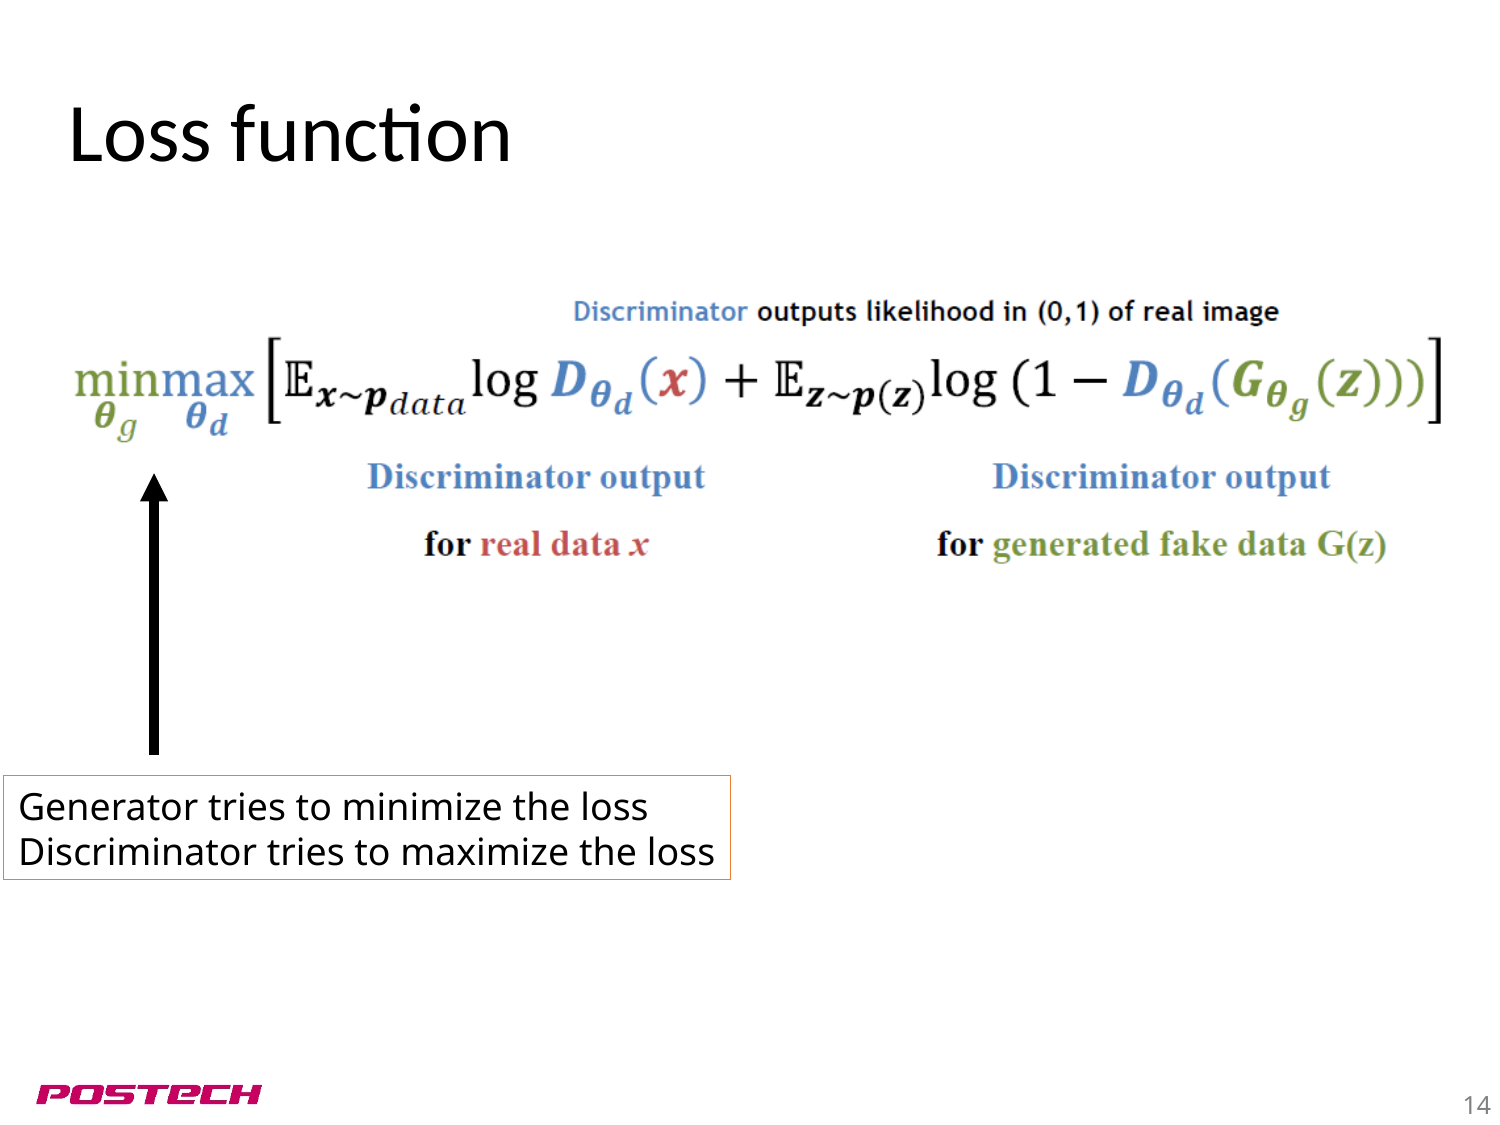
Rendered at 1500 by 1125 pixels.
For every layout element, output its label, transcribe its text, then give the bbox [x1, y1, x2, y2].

text_box Generator tries to minimize the loss Discriminator tries to maximize the loss [3, 775, 731, 880]
picture [32, 1078, 265, 1111]
title Loss function [53, 36, 1460, 233]
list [46, 288, 1454, 577]
